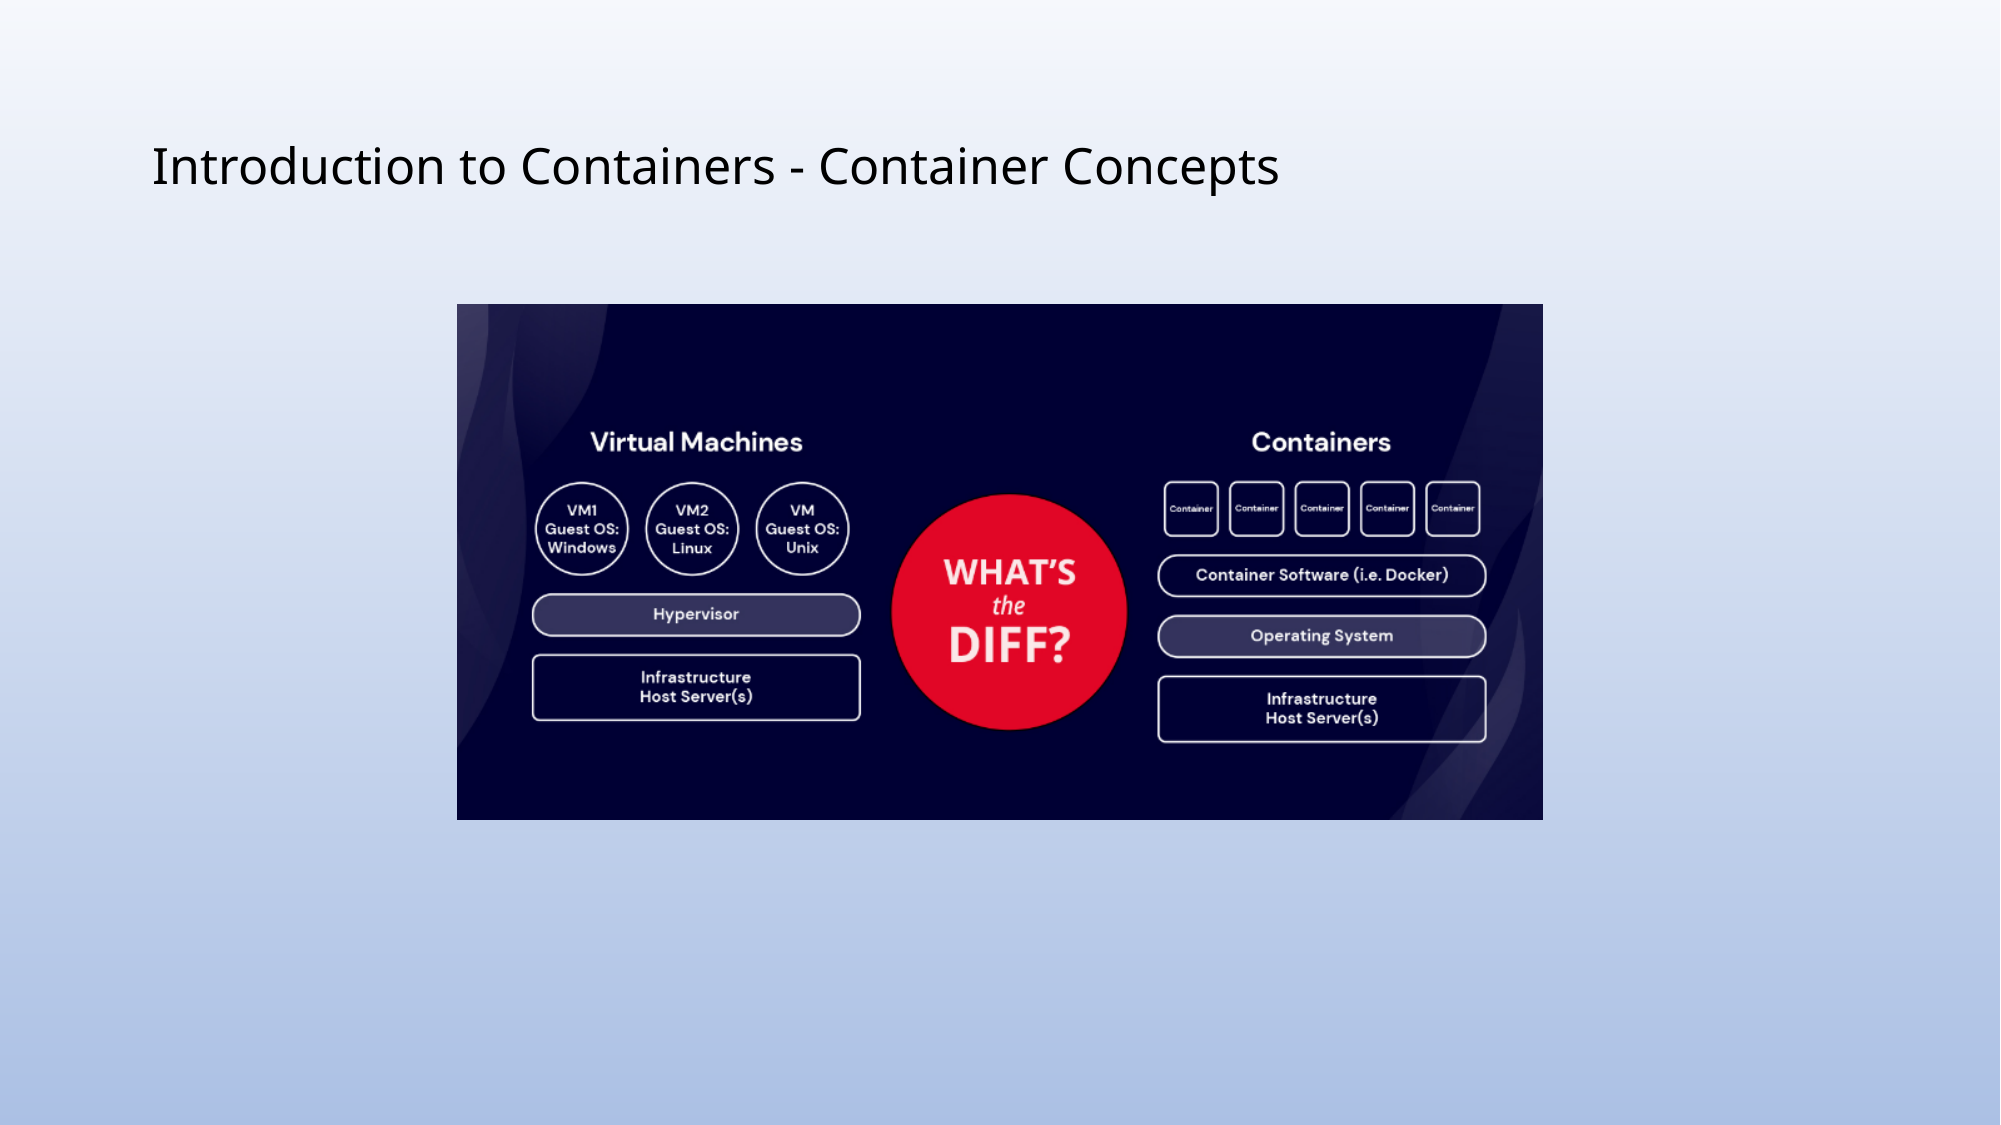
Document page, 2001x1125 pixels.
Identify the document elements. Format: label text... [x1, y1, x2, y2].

title Introduction to Containers - Container Concepts [137, 59, 1863, 278]
picture [457, 304, 1543, 820]
list [137, 299, 1863, 1014]
